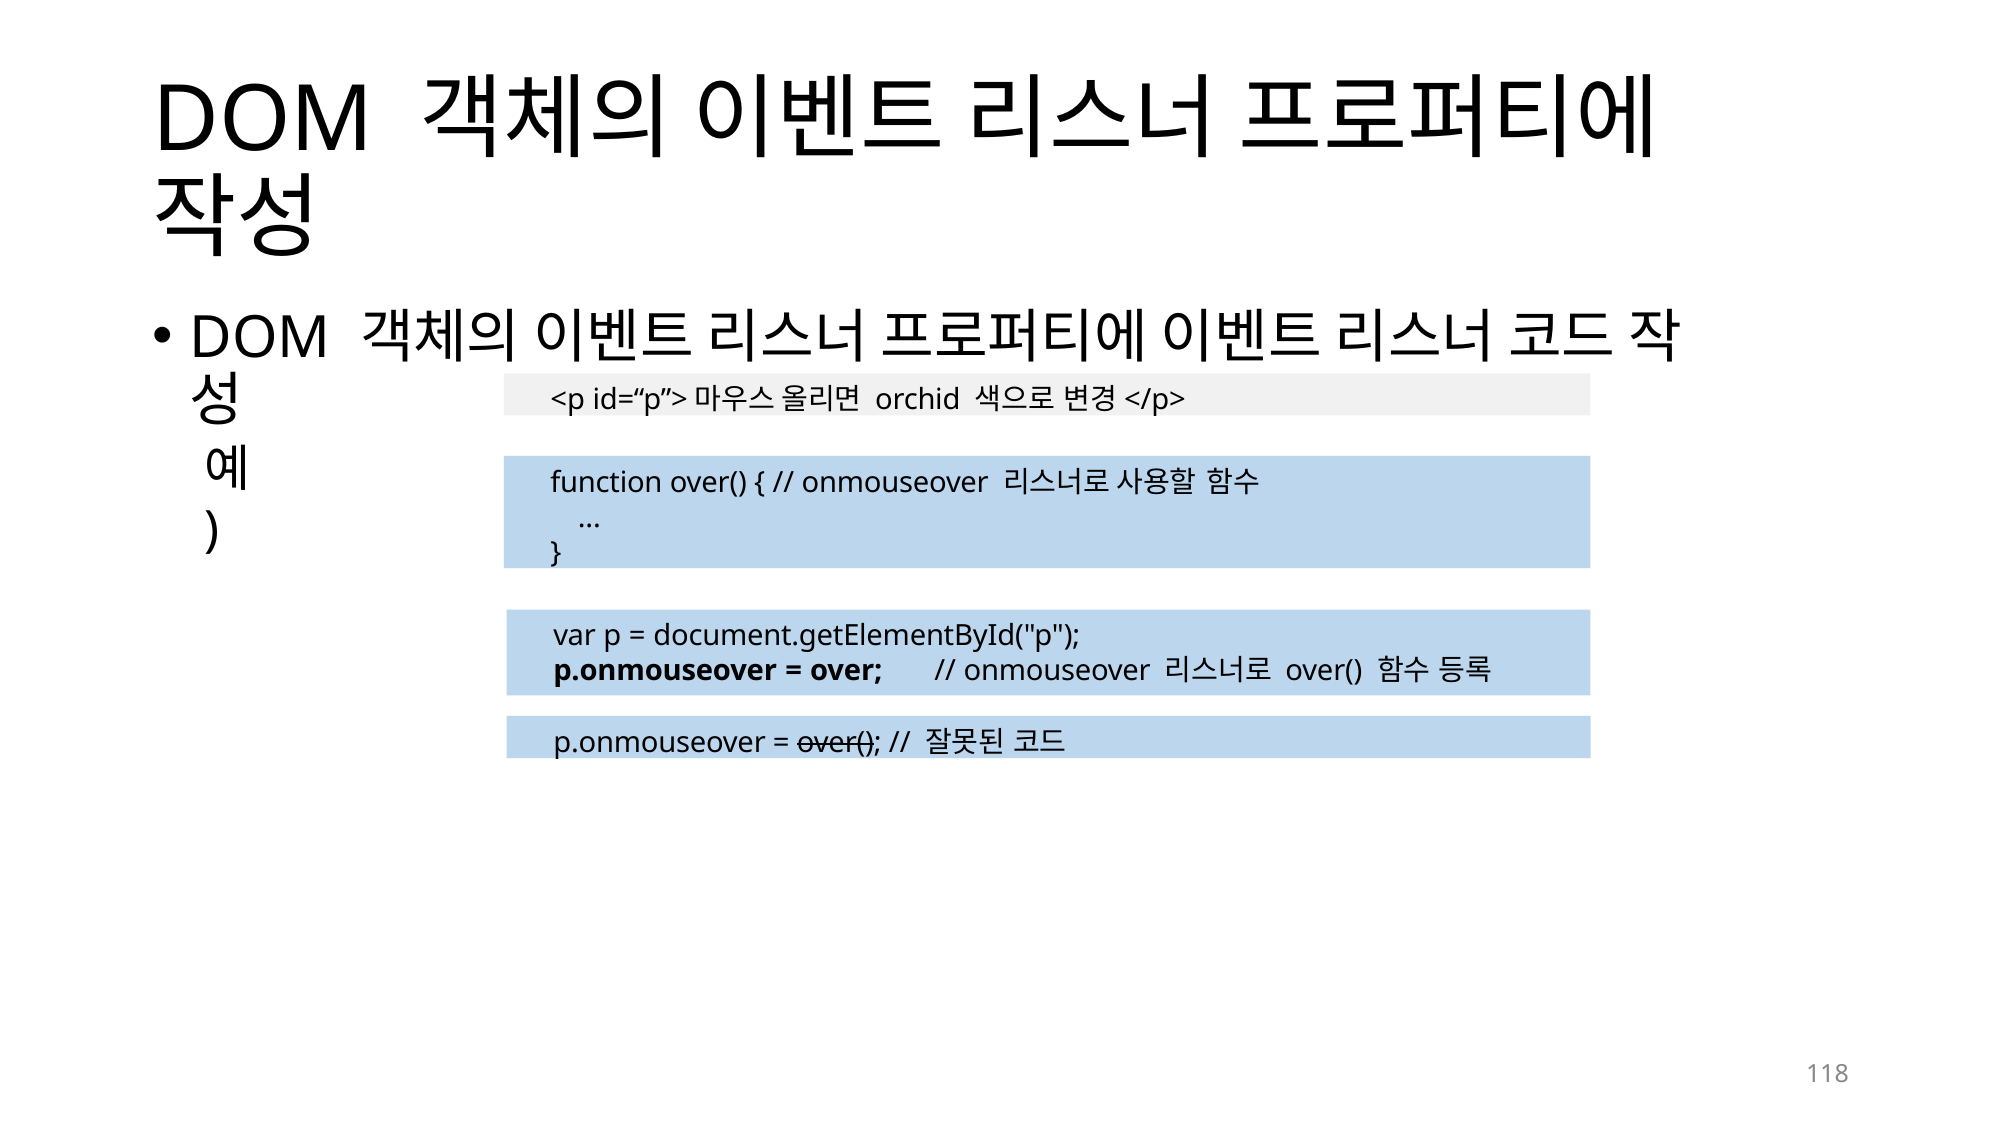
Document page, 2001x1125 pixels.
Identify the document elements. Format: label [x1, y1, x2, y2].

text_box [503, 373, 1591, 416]
text_box [506, 609, 1591, 696]
text_box [150, 296, 1840, 557]
text_box [503, 455, 1591, 569]
text_box [506, 715, 1591, 759]
title [150, 55, 1850, 268]
slide_number [1801, 1053, 1853, 1125]
